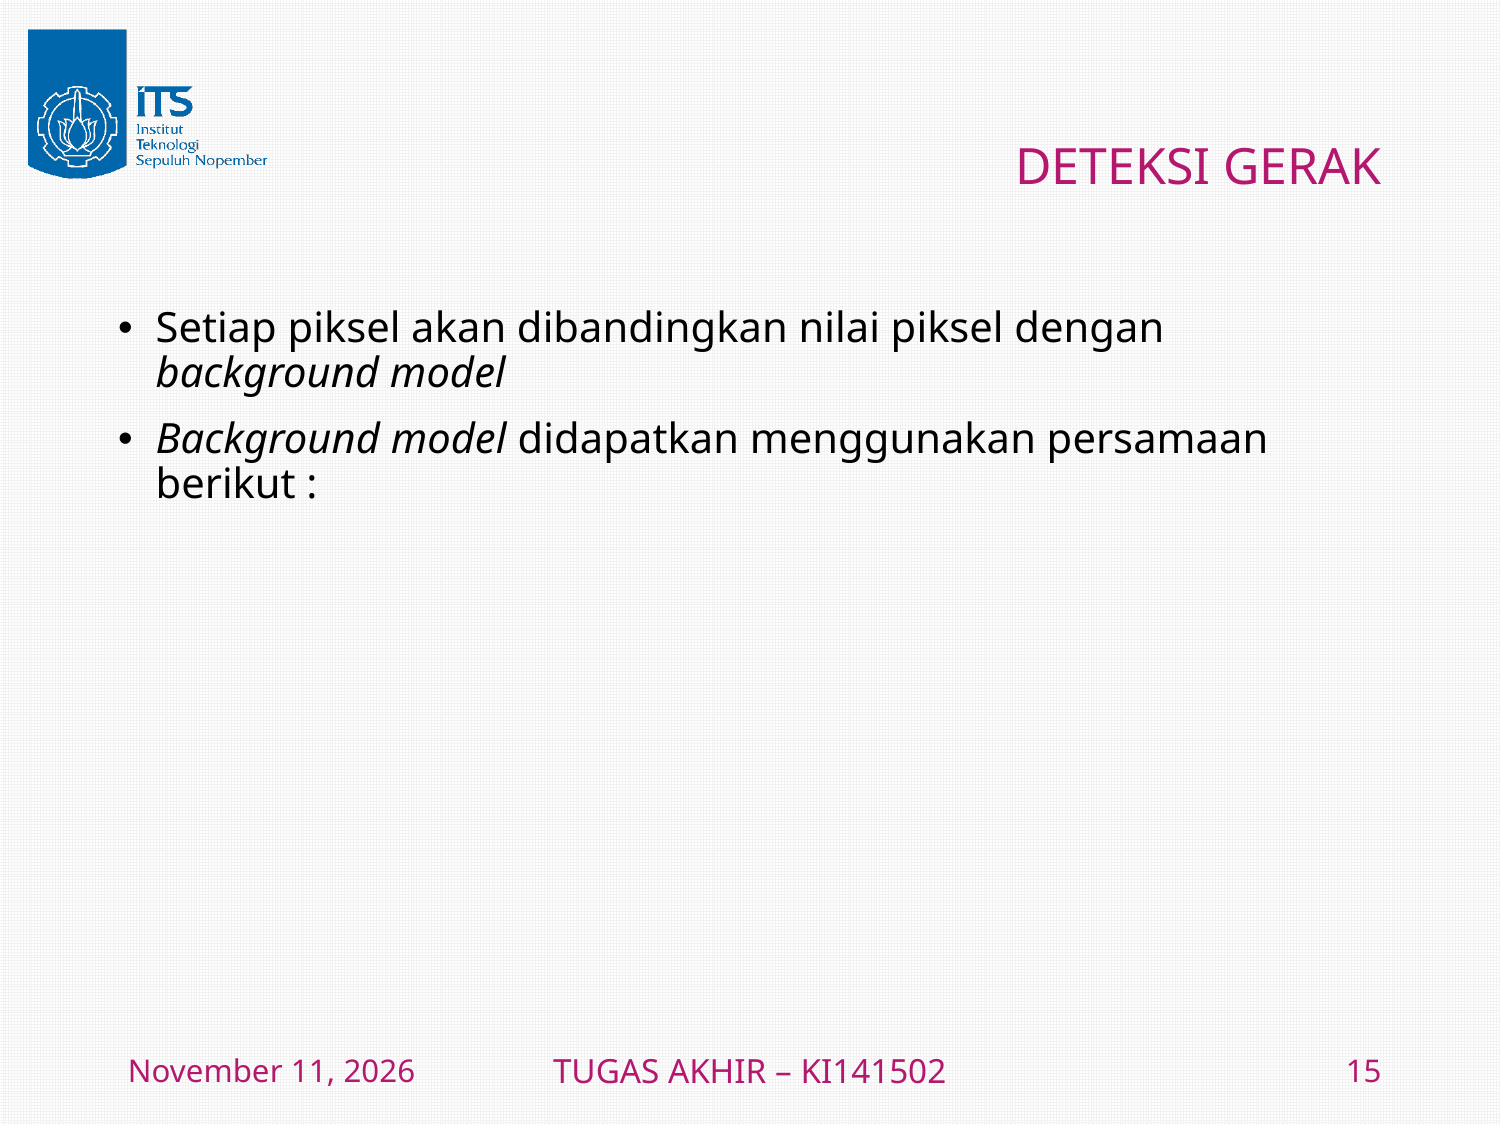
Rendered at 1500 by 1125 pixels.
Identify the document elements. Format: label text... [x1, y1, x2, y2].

title DETEKSI GERAK [103, 59, 1397, 278]
slide_number 15 [1059, 1042, 1397, 1103]
footer TUGAS AKHIR – KI141502 [496, 1042, 1004, 1103]
picture [19, 21, 274, 187]
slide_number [103, 1042, 441, 1103]
